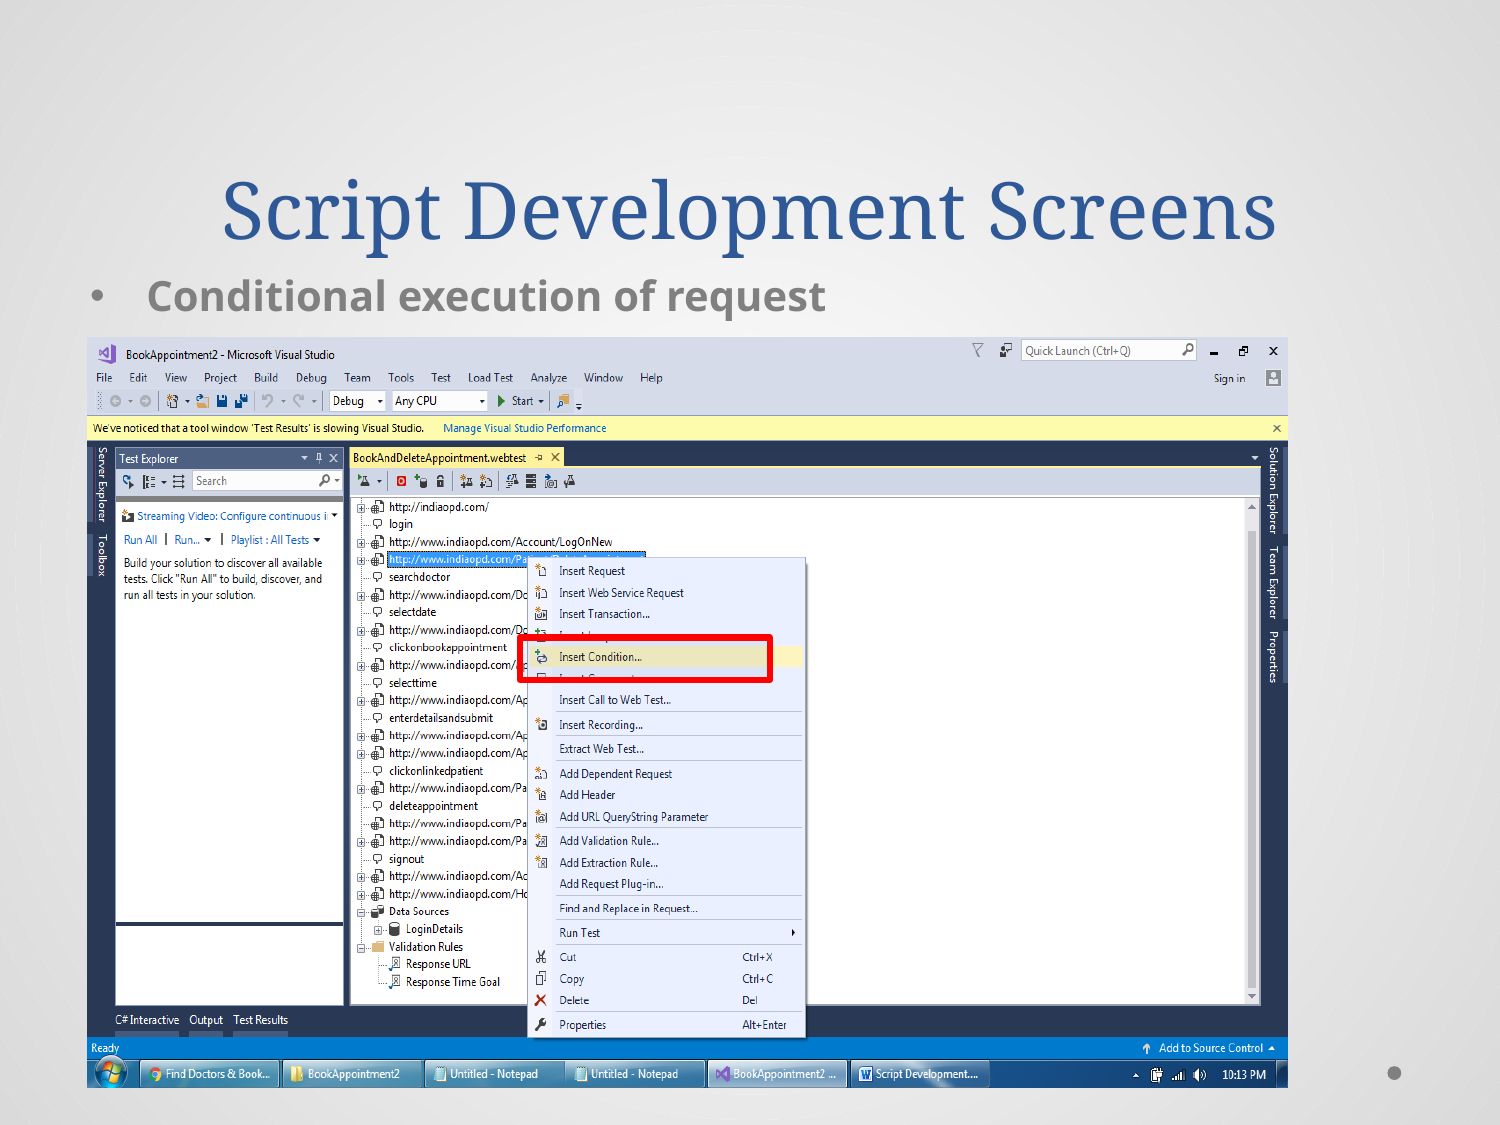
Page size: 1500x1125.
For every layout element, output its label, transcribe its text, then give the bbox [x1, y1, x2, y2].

title Script Development Screens [75, 0, 1425, 262]
list Conditional execution of request [75, 262, 1450, 1063]
picture [87, 337, 1288, 1088]
